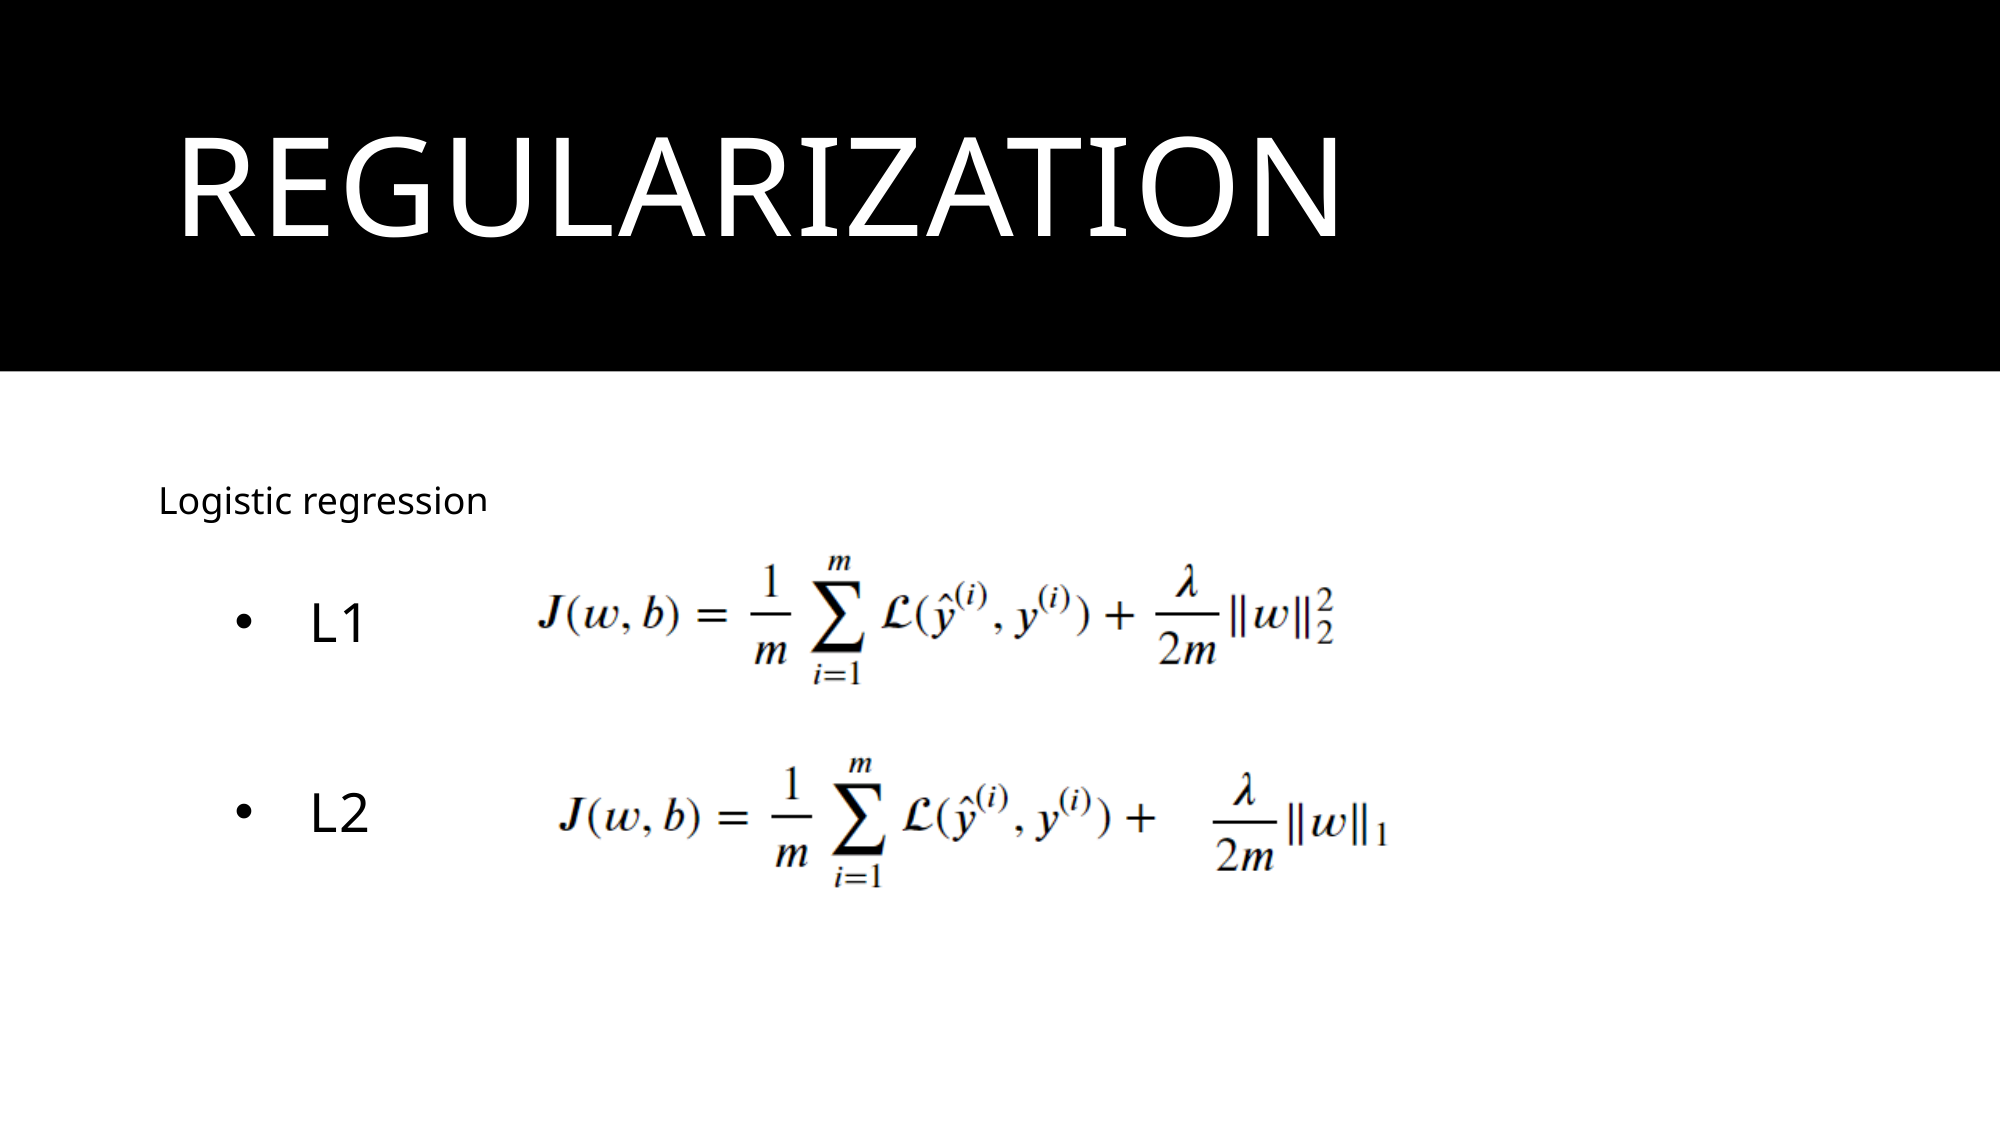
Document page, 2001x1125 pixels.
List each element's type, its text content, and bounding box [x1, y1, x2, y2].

picture [495, 713, 1433, 933]
picture [474, 511, 1412, 694]
title regularization [157, 52, 1842, 332]
text_box Logistic regression [143, 469, 504, 530]
list L1 L2 [219, 580, 517, 1125]
